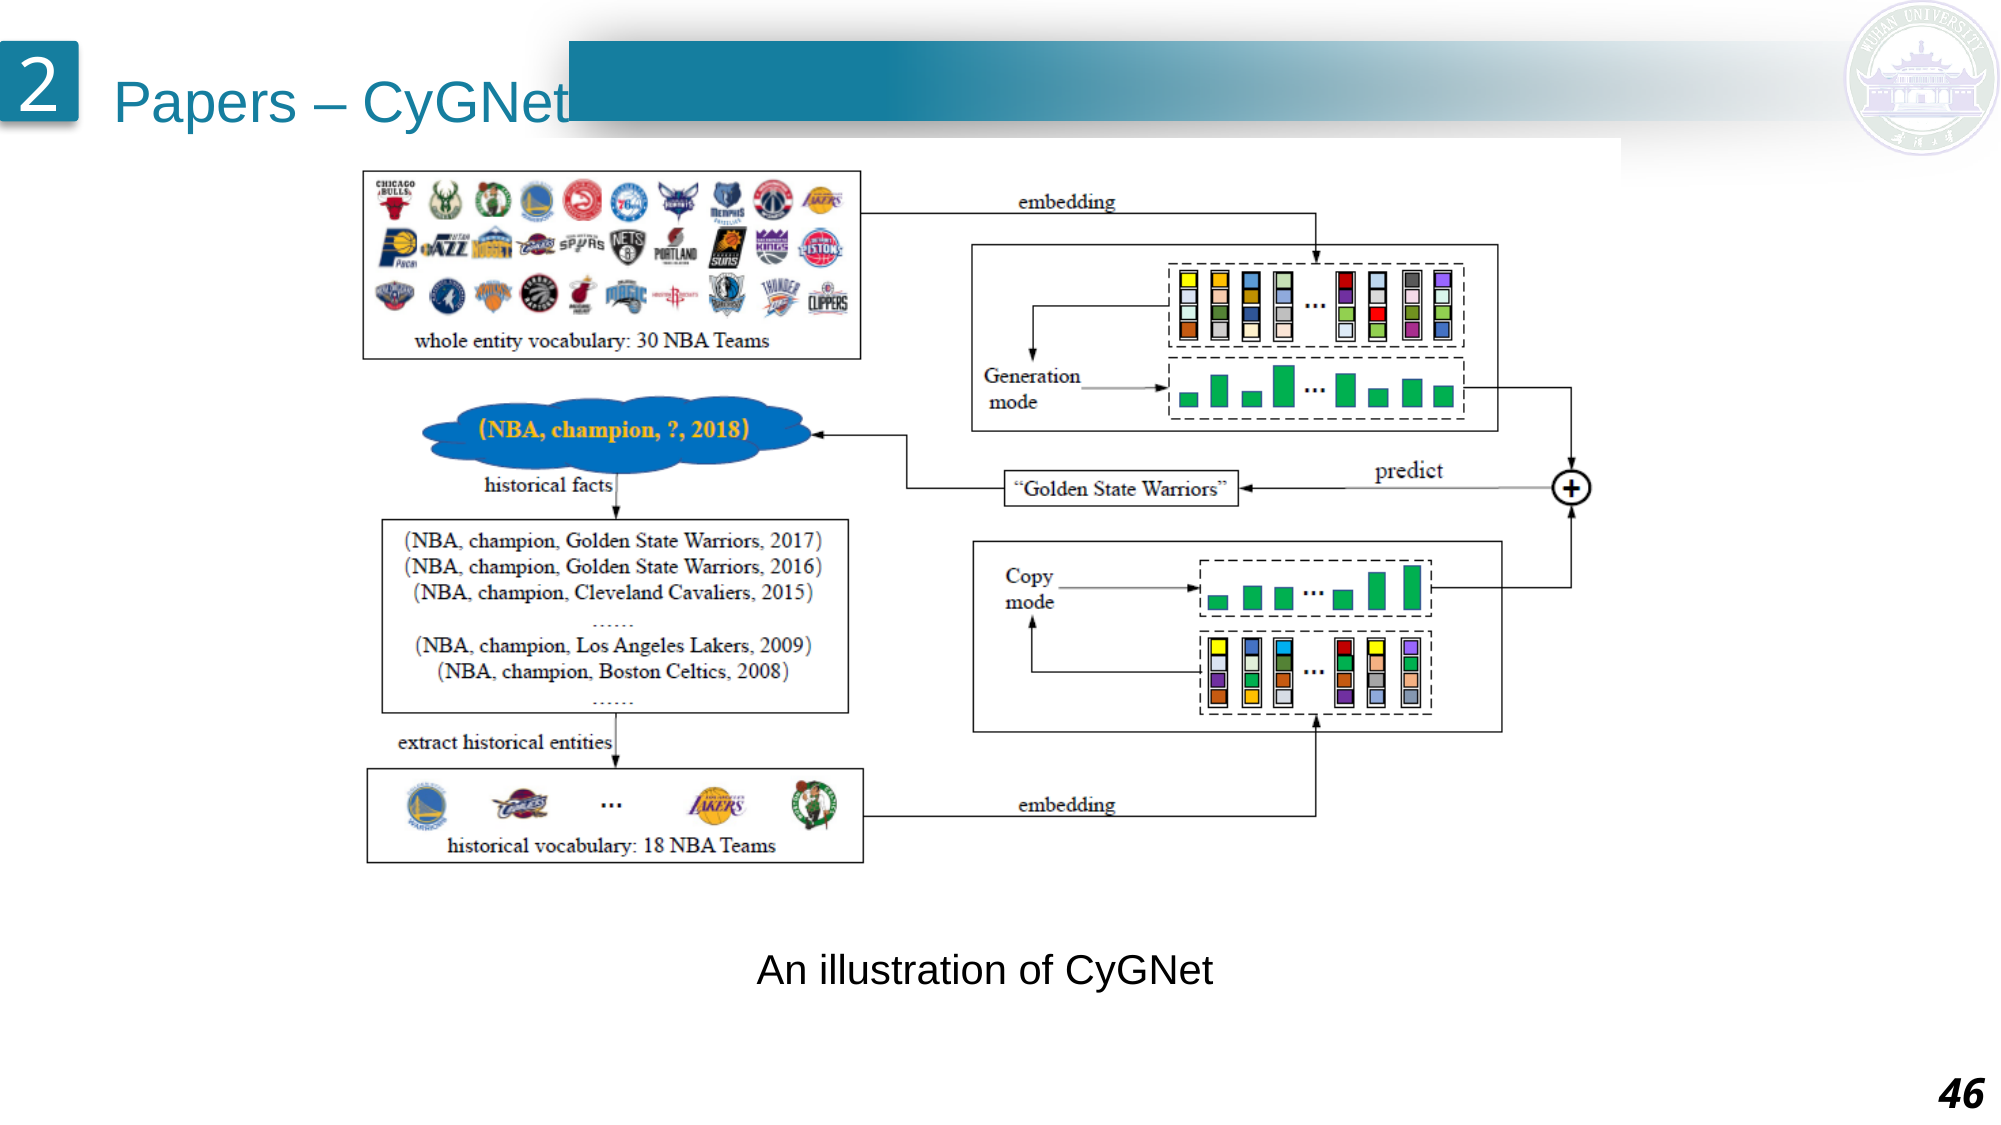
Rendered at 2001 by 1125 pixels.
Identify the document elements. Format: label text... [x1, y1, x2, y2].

text_box An illustration of CyGNet [741, 910, 1576, 1001]
picture [341, 138, 1621, 873]
